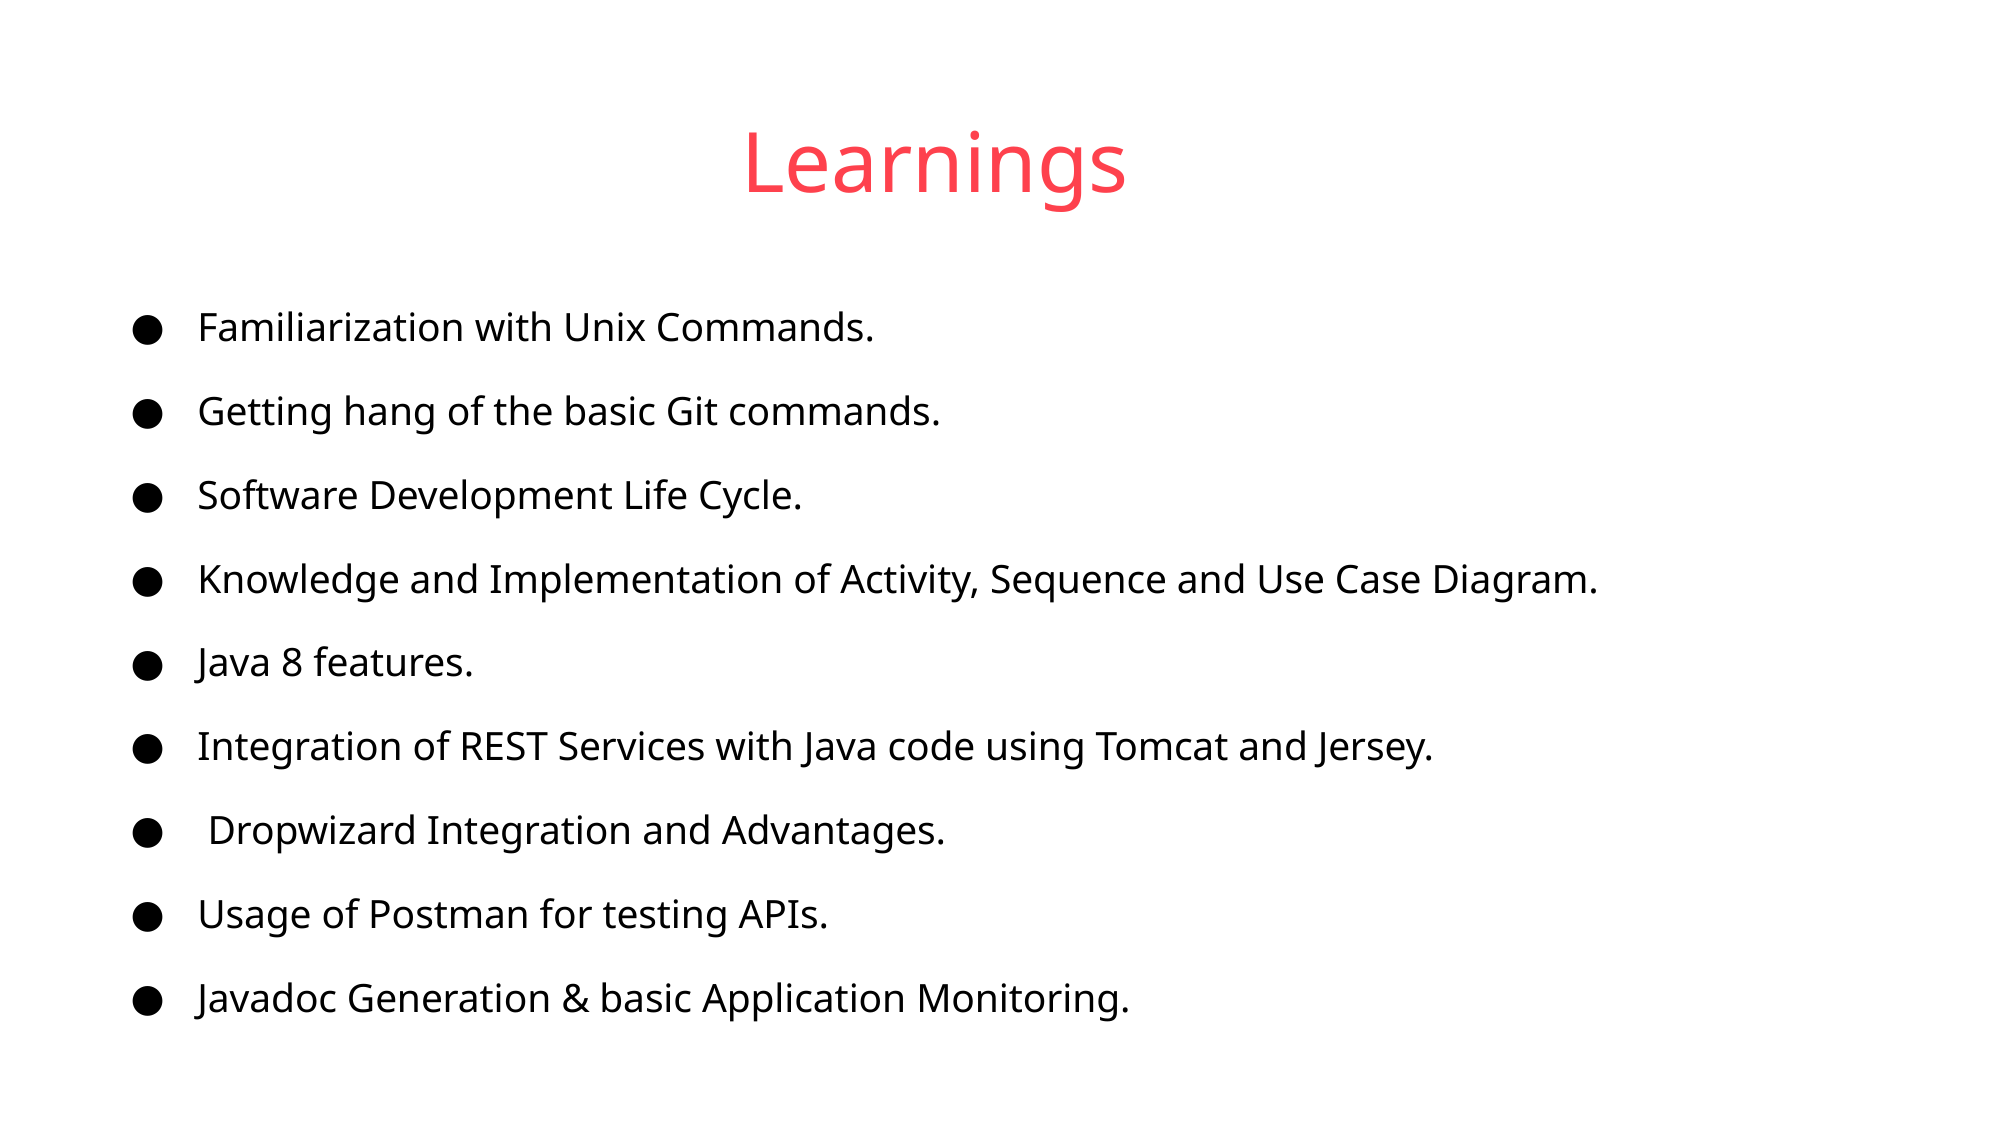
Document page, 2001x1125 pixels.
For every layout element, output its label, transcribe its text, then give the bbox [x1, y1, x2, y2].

title Learnings [112, 109, 1683, 251]
list Familiarization with Unix Commands. Getting hang of the basic Git commands. Software Development Life Cycle. Knowledge and Implementation of Activity, Sequence and Use Case Diagram. Java 8 features. Integration of REST Services with Java code using Tomcat and Jersey. Dropwizard Integration and Advantages. Usage of Postman for testing APIs. Javadoc Generation & basic Application Monitoring. [112, 265, 1956, 929]
